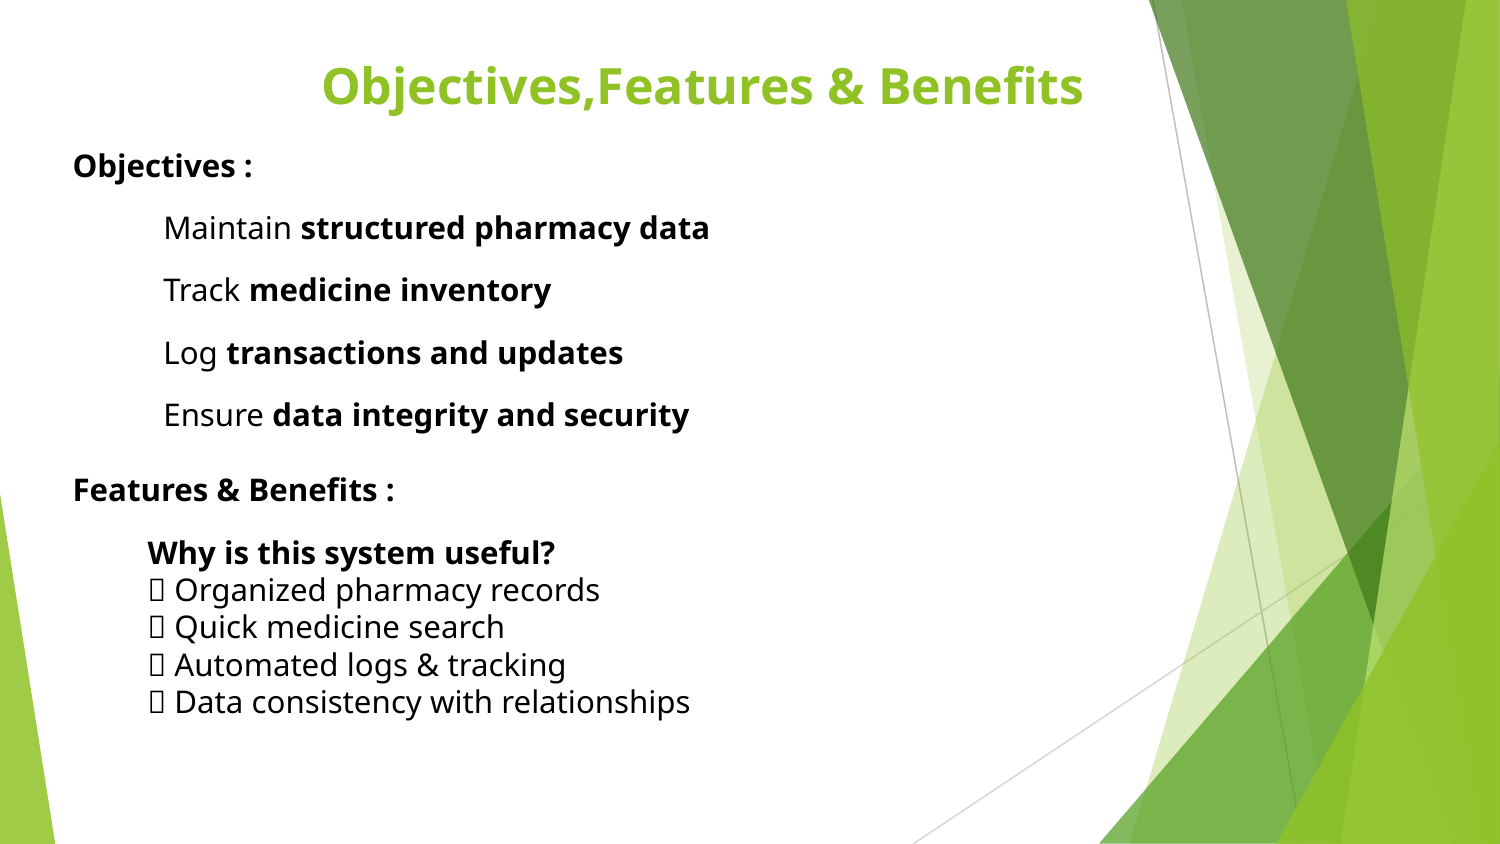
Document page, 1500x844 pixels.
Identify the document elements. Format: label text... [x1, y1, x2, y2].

list Objectives : Maintain structured pharmacy data Track medicine inventory Log transactions and updates Ensure data integrity and security Features & Benefits : Why is this system useful? ✅ Organized pharmacy records ✅ Quick medicine search ✅ Automated logs & tracking ✅ Data consistency with relationships [57, 130, 1456, 825]
title Objectives,Features & Benefits [33, 30, 1431, 158]
